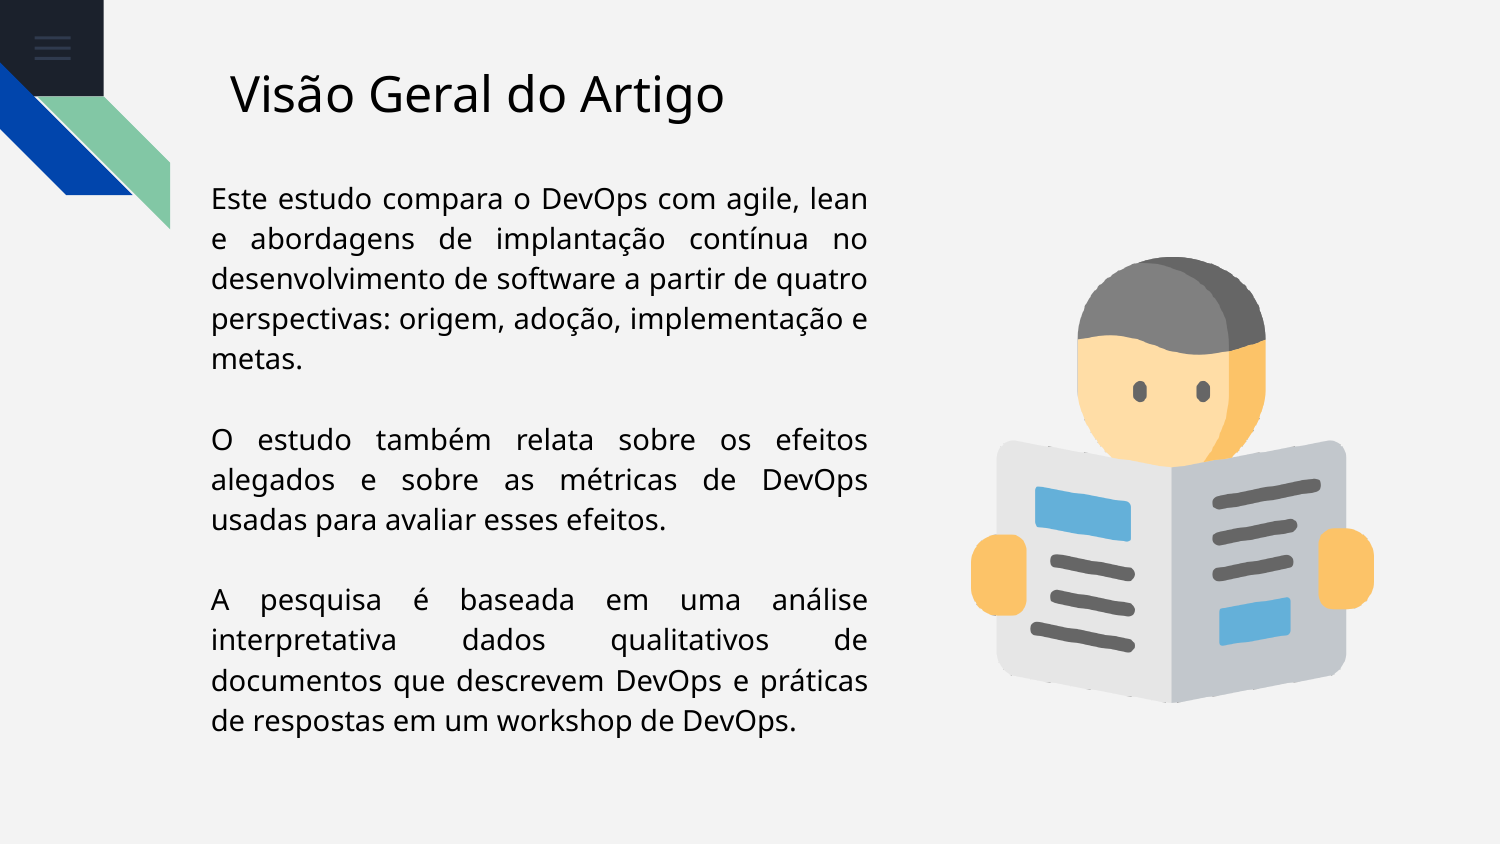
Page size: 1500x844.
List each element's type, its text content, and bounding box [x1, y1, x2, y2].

picture [948, 256, 1396, 704]
list Este estudo compara o DevOps com agile, lean e abordagens de implantação contínua no desenvolvimento de software a partir de quatro perspectivas: origem, adoção, implementação e metas. O estudo também relata sobre os efeitos alegados e sobre as métricas de DevOps usadas para avaliar esses efeitos. A pesquisa é baseada em uma análise interpretativa dados qualitativos de documentos que descrevem DevOps e práticas de respostas em um workshop de DevOps. [195, 159, 884, 638]
title Visão Geral do Artigo [214, 47, 1370, 198]
